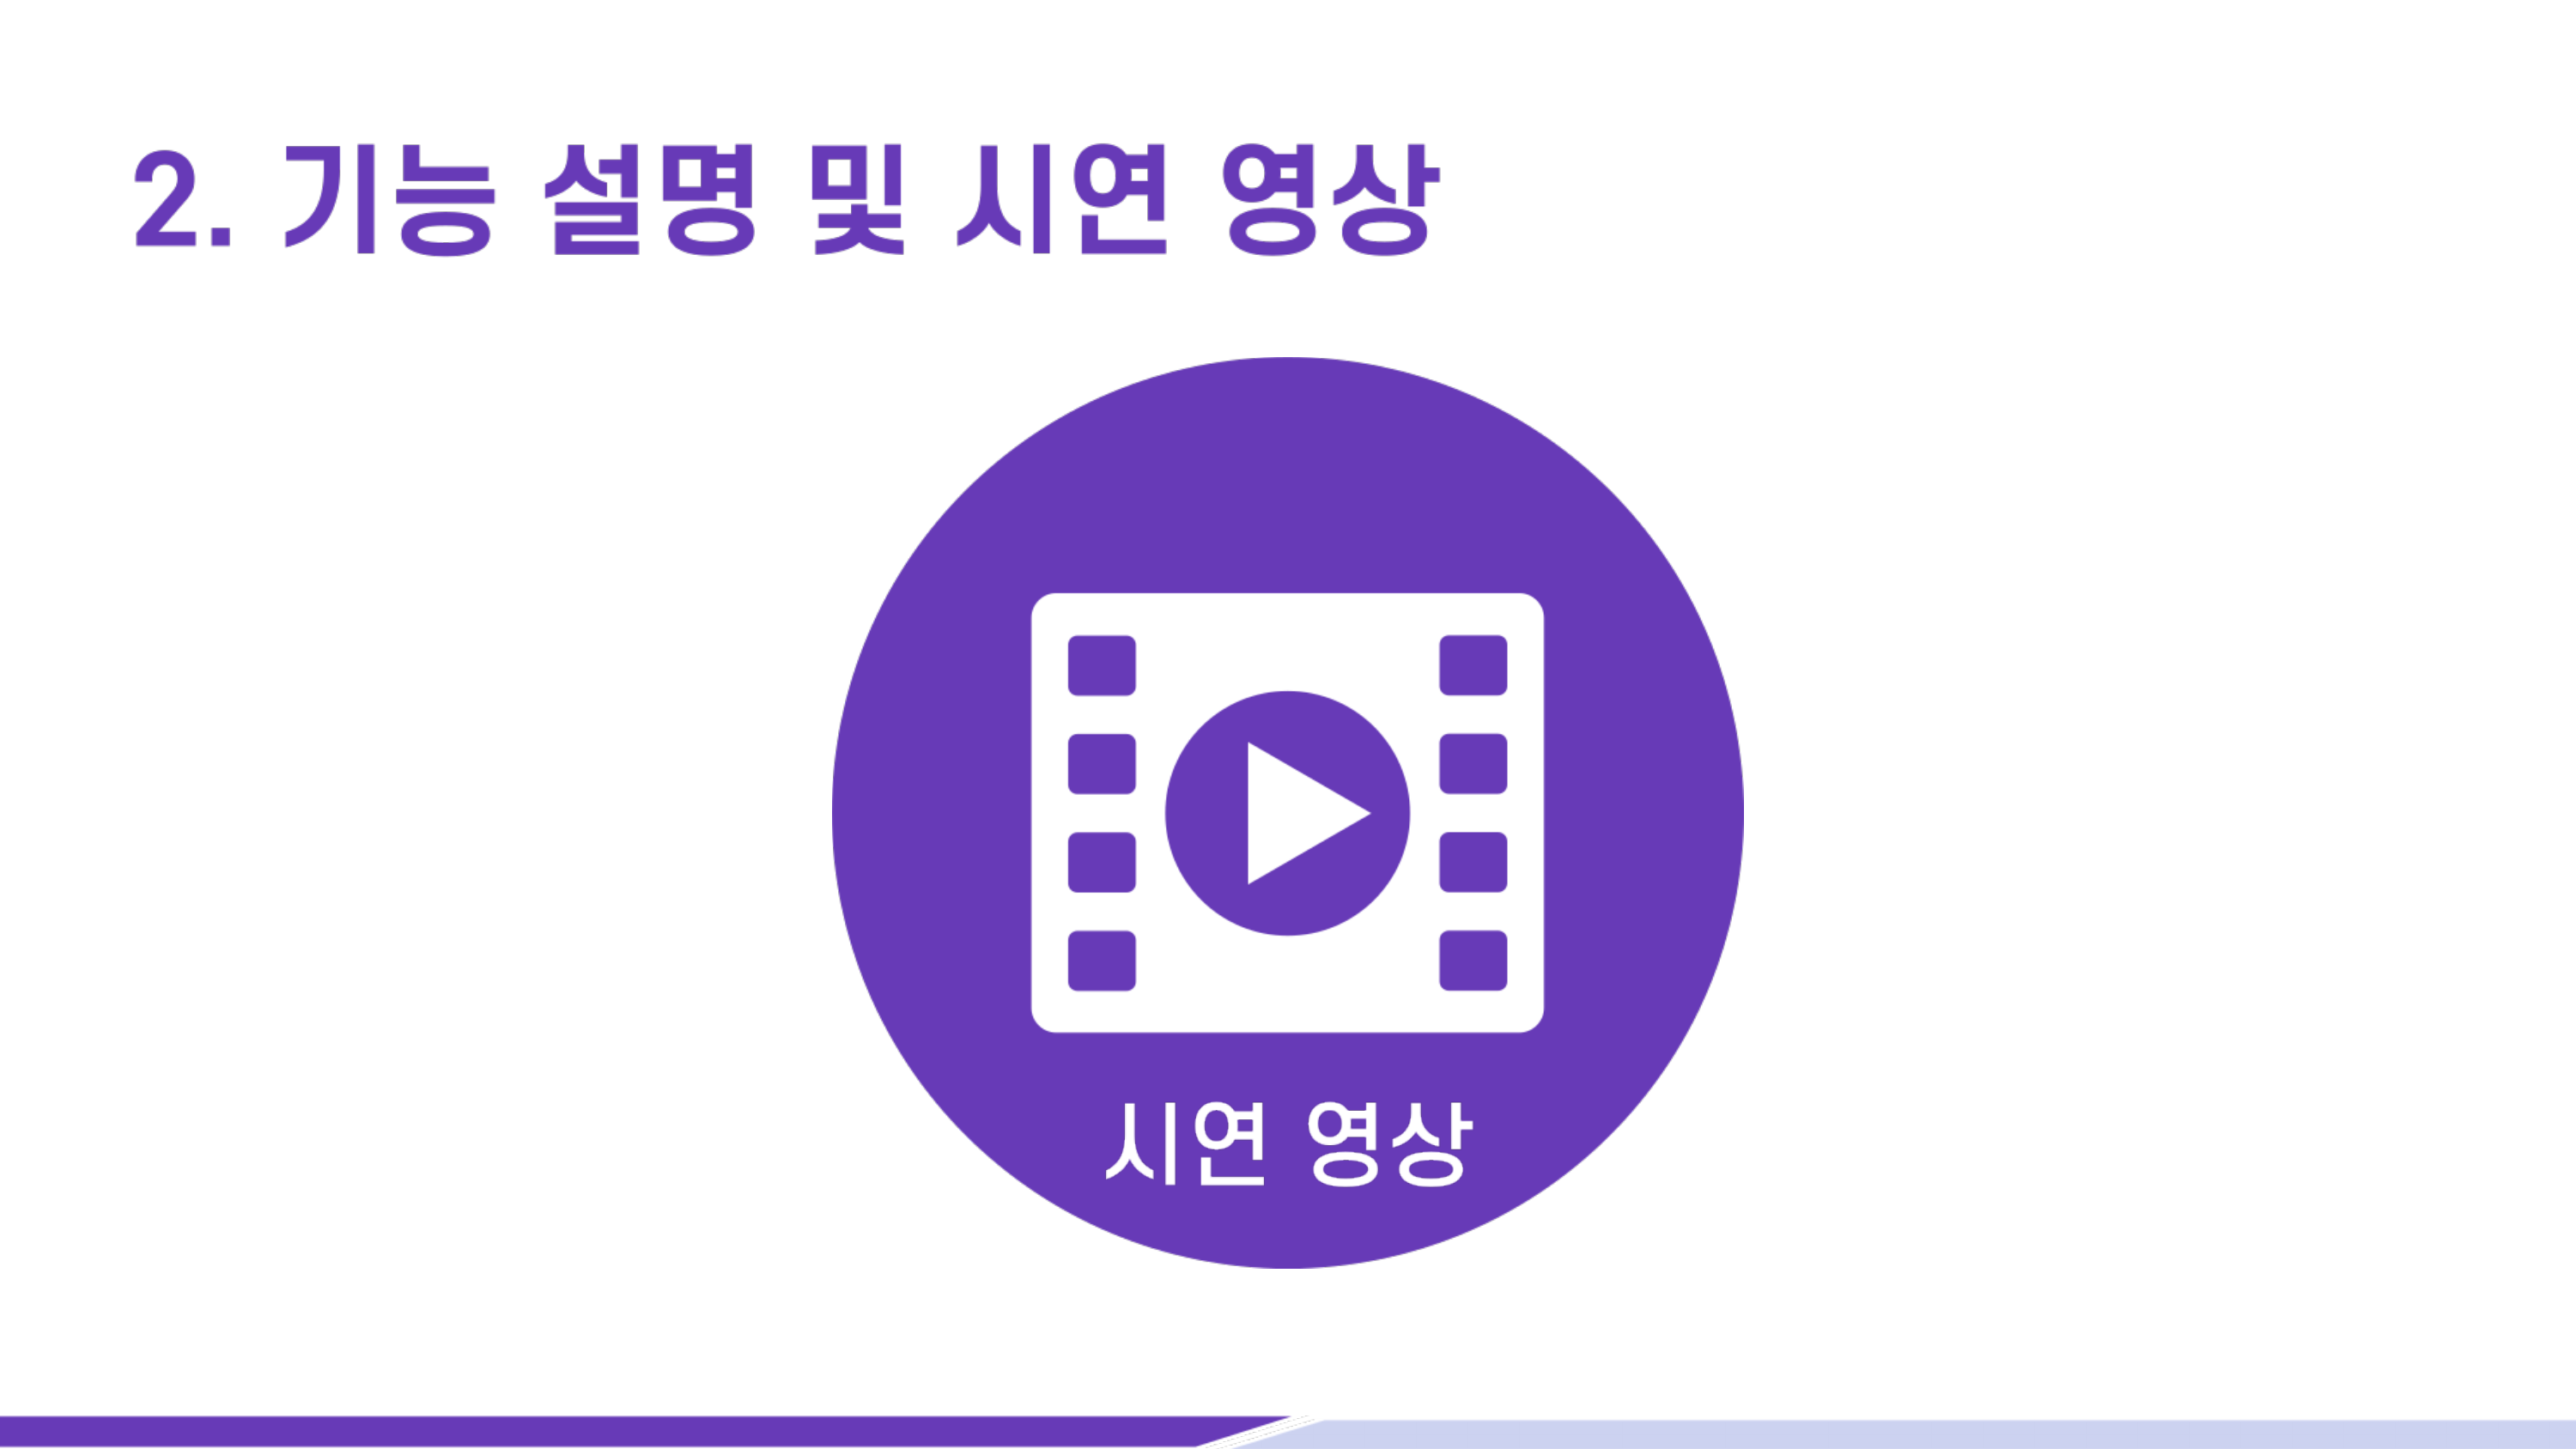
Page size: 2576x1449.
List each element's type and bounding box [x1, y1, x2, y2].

text_box [832, 357, 1744, 1269]
picture [111, 100, 1516, 313]
text_box [0, 1415, 1310, 1449]
picture [1008, 1066, 1530, 1230]
text_box [1313, 1417, 2576, 1449]
